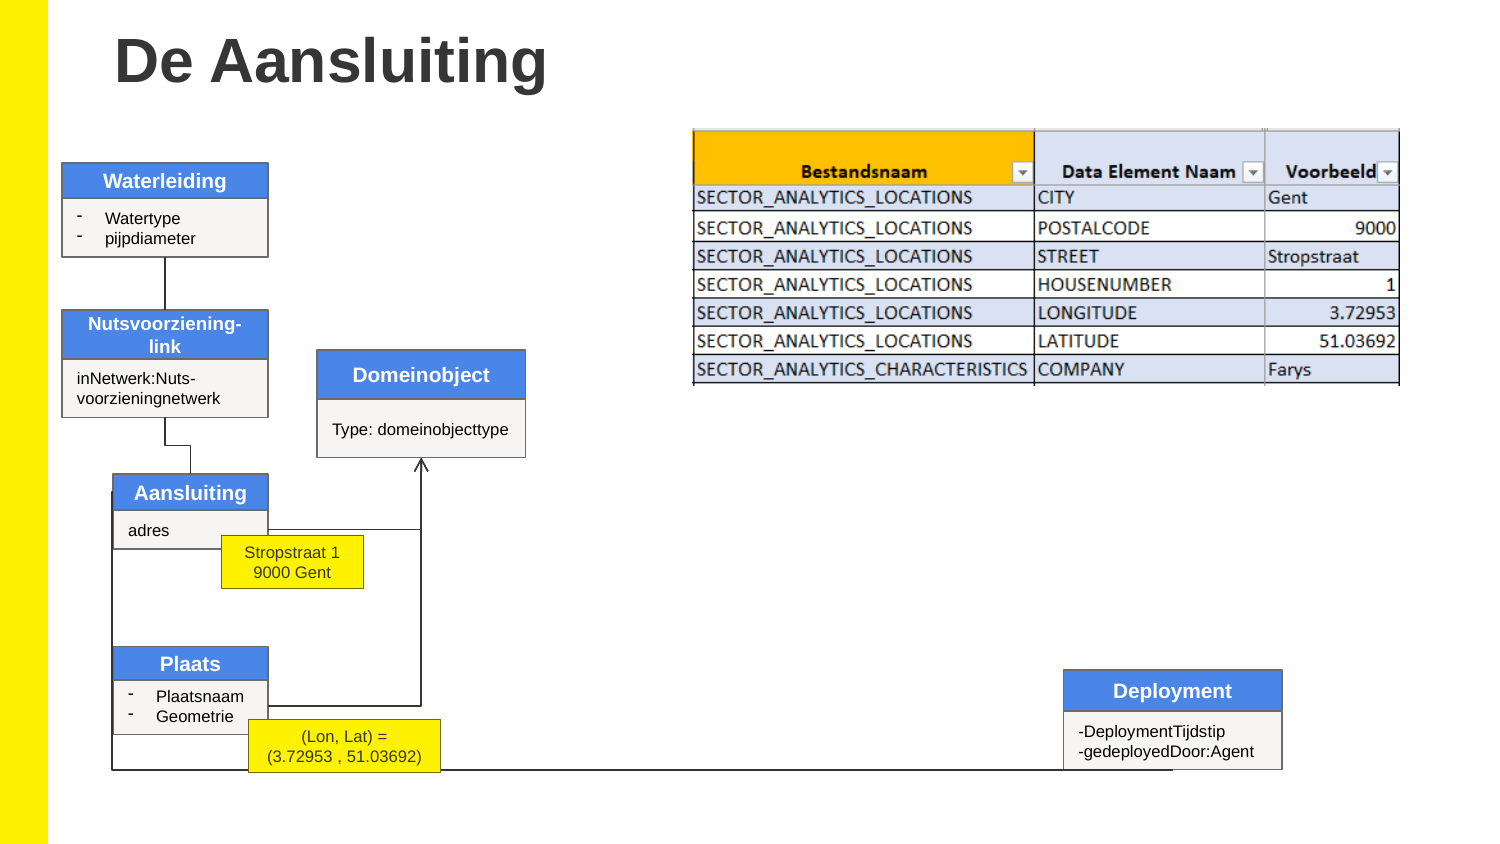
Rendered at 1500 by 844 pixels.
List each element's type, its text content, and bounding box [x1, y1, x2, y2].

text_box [149, 432, 207, 459]
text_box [61, 162, 269, 258]
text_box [267, 538, 422, 707]
text_box Stropstraat 1 9000 Gent [219, 558, 262, 590]
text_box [503, 100, 782, 844]
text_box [316, 349, 498, 458]
text_box (Lon, Lat) = (3.72953 , 51.03692) [247, 717, 442, 775]
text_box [61, 309, 269, 418]
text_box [267, 457, 422, 530]
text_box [112, 645, 269, 735]
picture [692, 128, 1400, 386]
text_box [112, 473, 262, 550]
text_box De Aansluiting [103, 14, 1354, 105]
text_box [1063, 669, 1283, 770]
